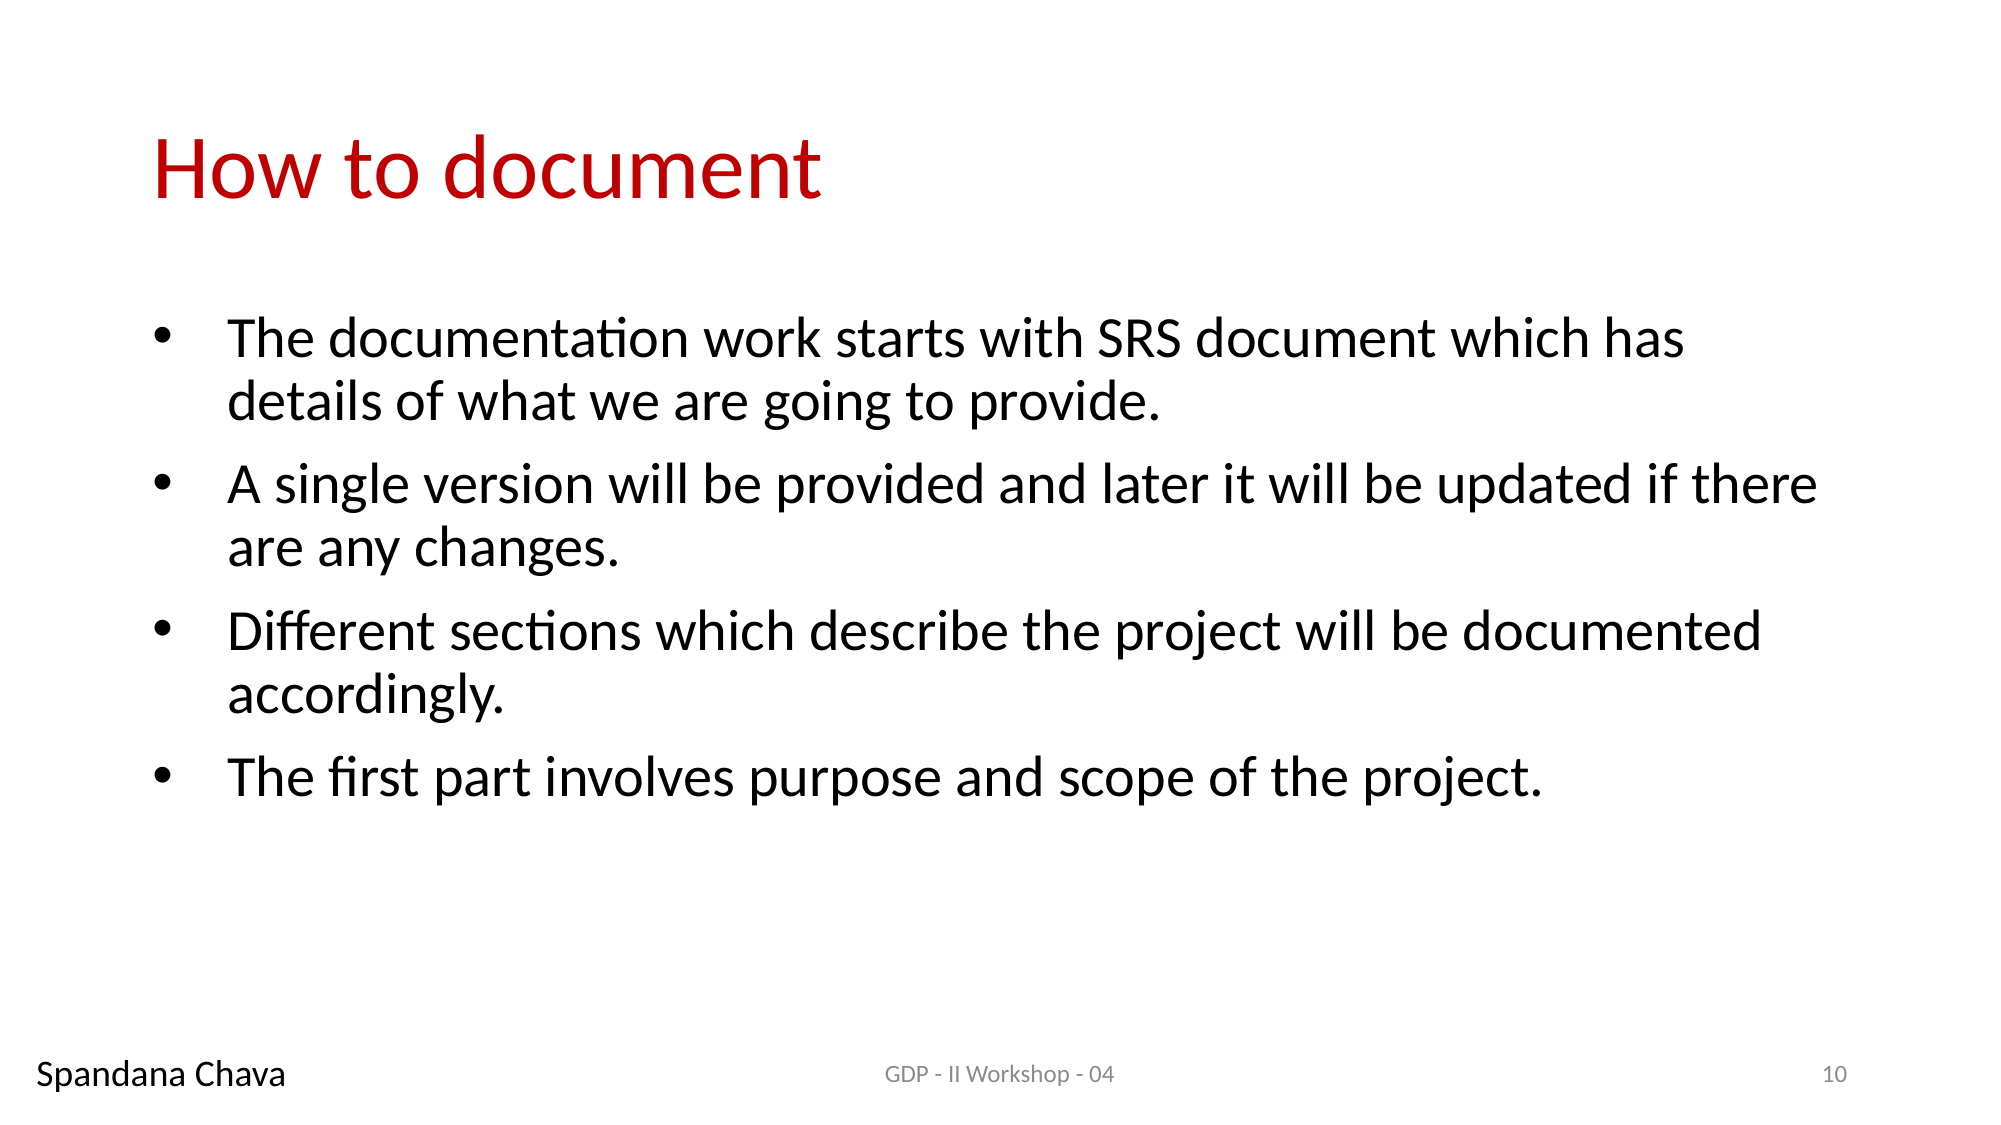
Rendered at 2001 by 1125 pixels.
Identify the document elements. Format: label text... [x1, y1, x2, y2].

list The documentation work starts with SRS document which has details of what we are going to provide. A single version will be provided and later it will be updated if there are any changes. Different sections which describe the project will be documented accordingly. The first part involves purpose and scope of the project. [137, 299, 1863, 1014]
slide_number 10 [1412, 1042, 1863, 1103]
footer GDP - II Workshop - 04 [662, 1042, 1338, 1103]
title How to document [137, 59, 1863, 278]
text_box Spandana Chava [21, 1041, 302, 1102]
